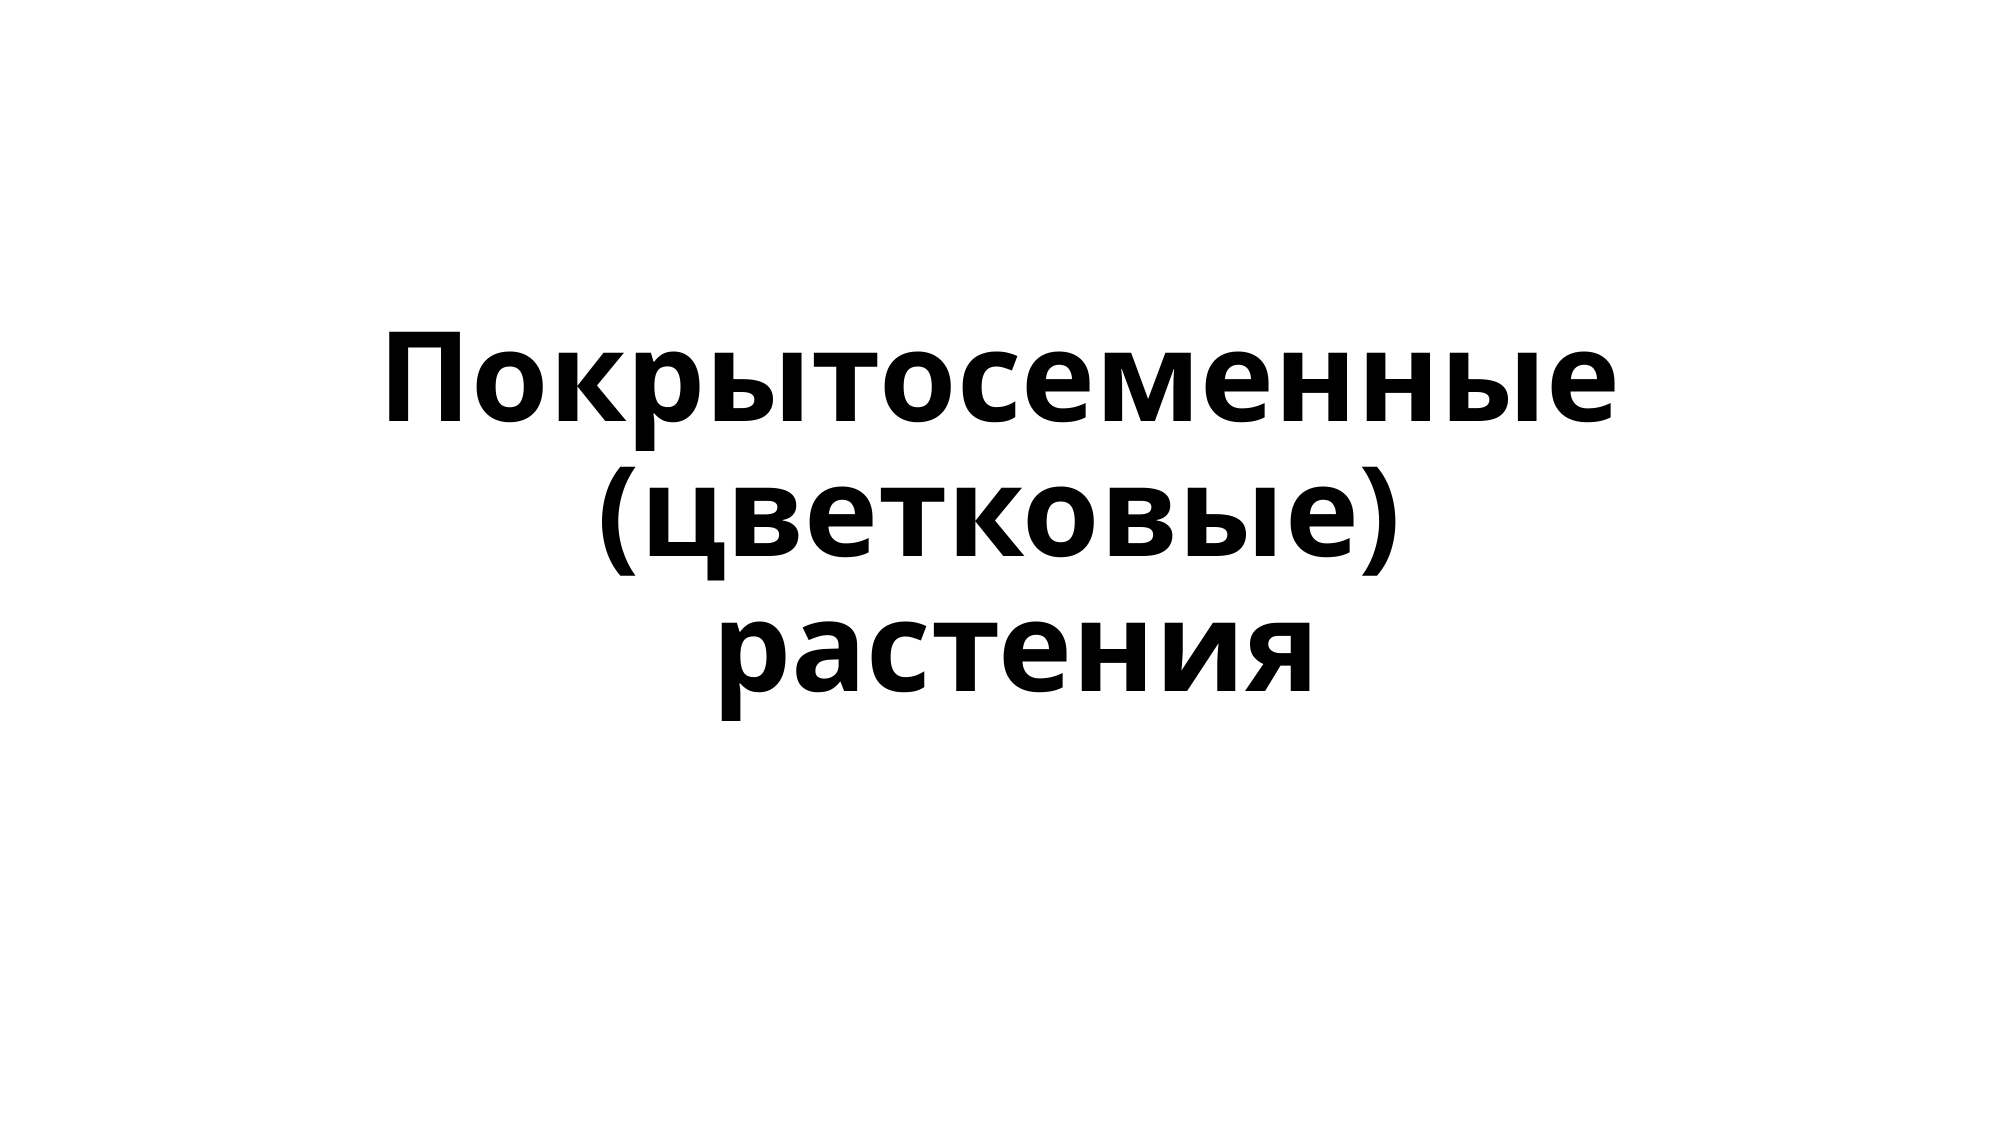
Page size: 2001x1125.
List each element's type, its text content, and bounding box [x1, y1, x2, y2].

title Покрытосеменные (цветковые) растения [249, 238, 1750, 726]
